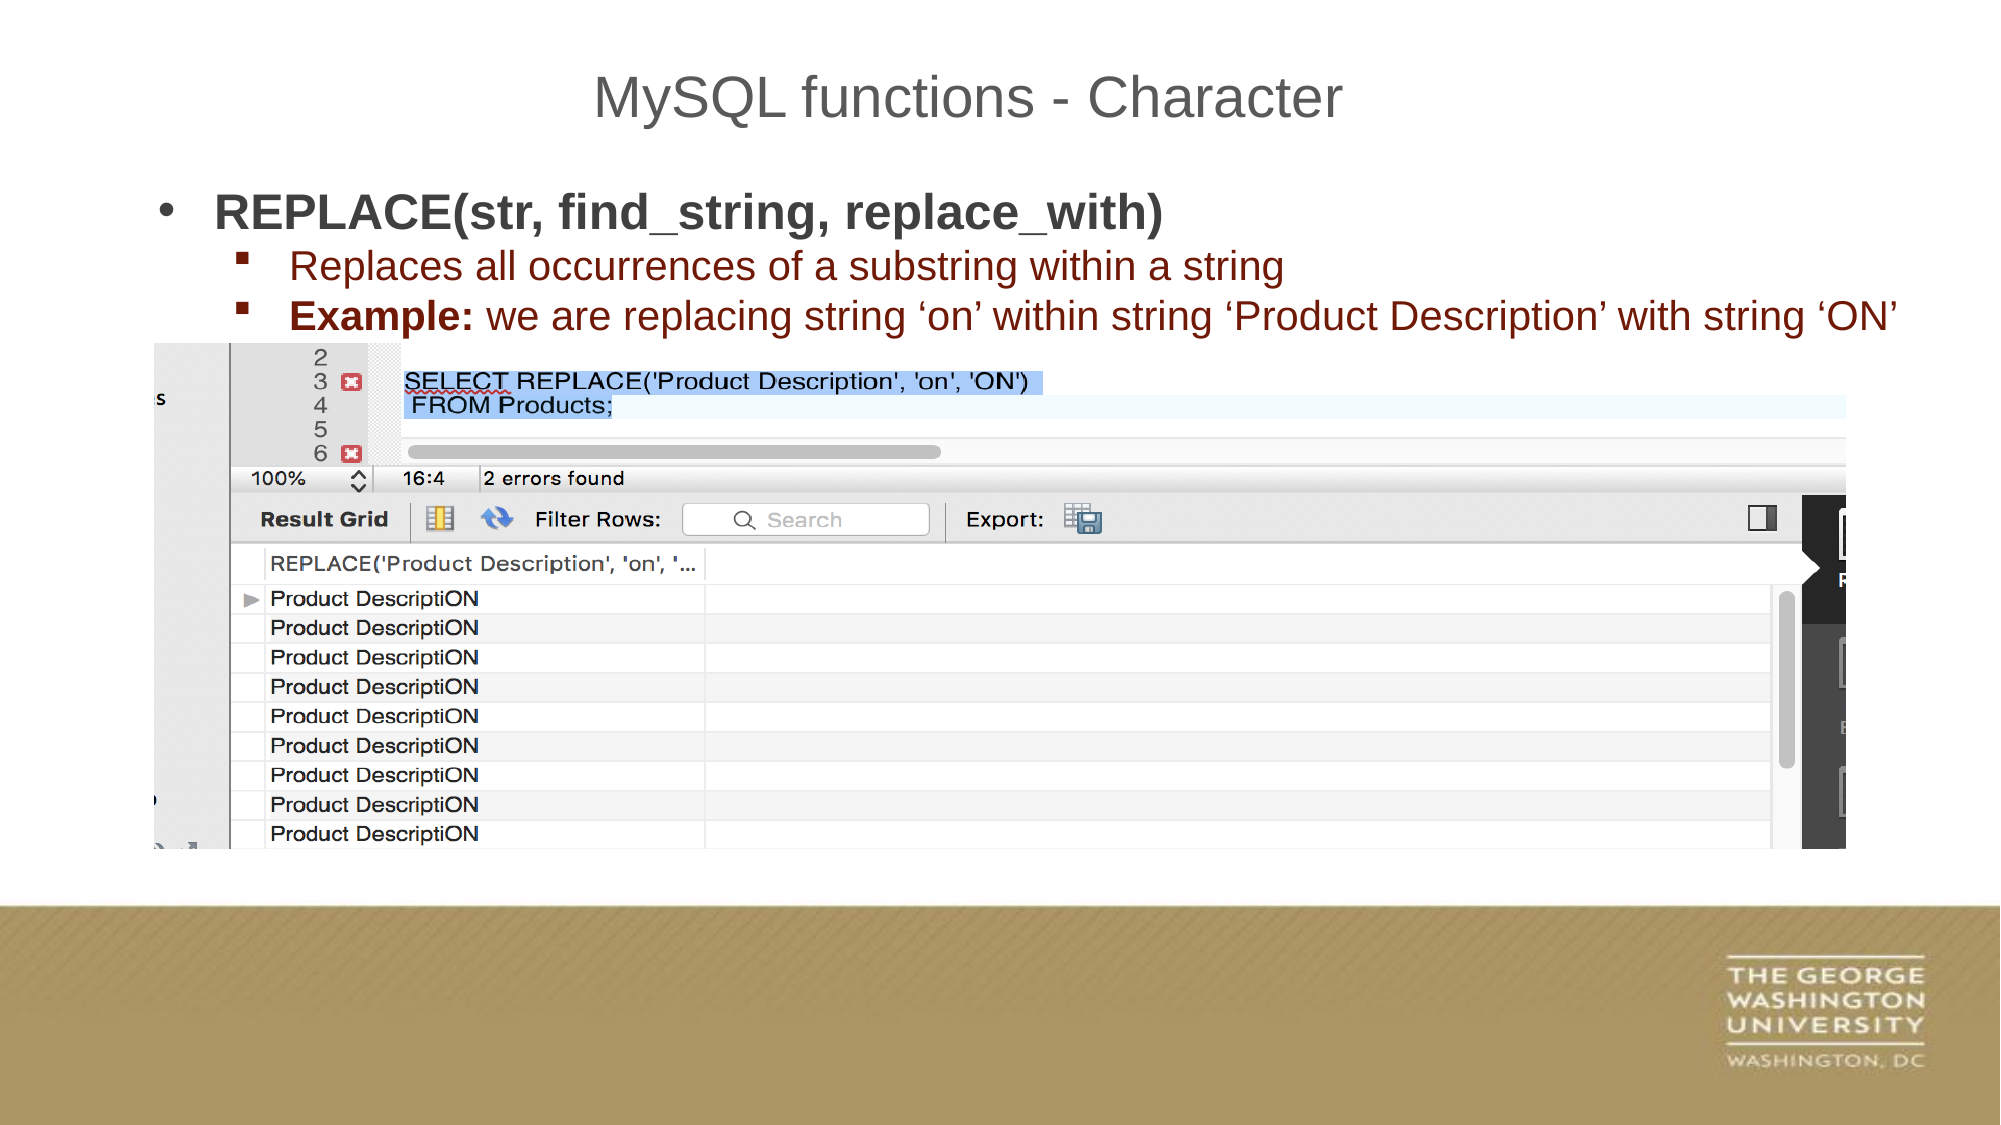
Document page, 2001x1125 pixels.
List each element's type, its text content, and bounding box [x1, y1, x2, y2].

text_box REPLACE(str, find_string, replace_with) Replaces all occurrences of a substring within a string Example: we are replacing string ‘on’ within string ‘Product Description’ with string ‘ON’ [68, 171, 1919, 428]
title MySQL functions - Character [422, 51, 1533, 148]
picture [0, 0, 2000, 1125]
